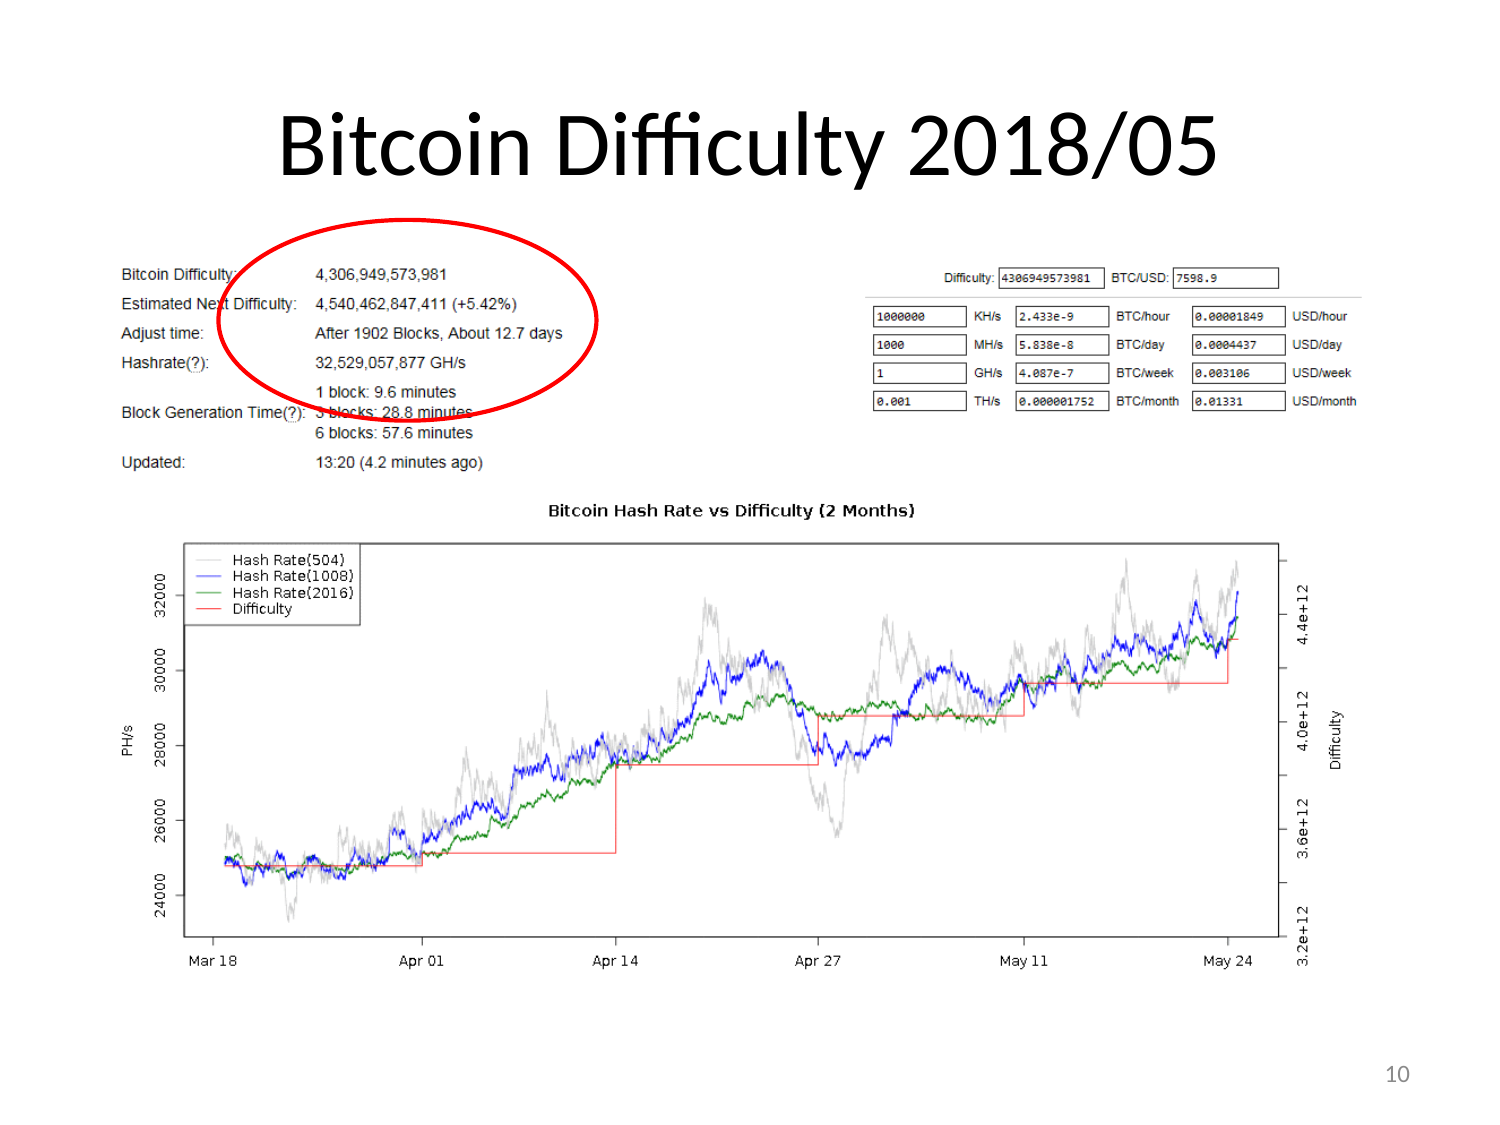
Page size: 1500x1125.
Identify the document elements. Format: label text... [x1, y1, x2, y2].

slide_number 10 [1074, 1042, 1425, 1103]
title Bitcoin Difficulty 2018/05 [75, 45, 1425, 233]
text_box [263, 217, 552, 253]
picture [52, 255, 1424, 984]
